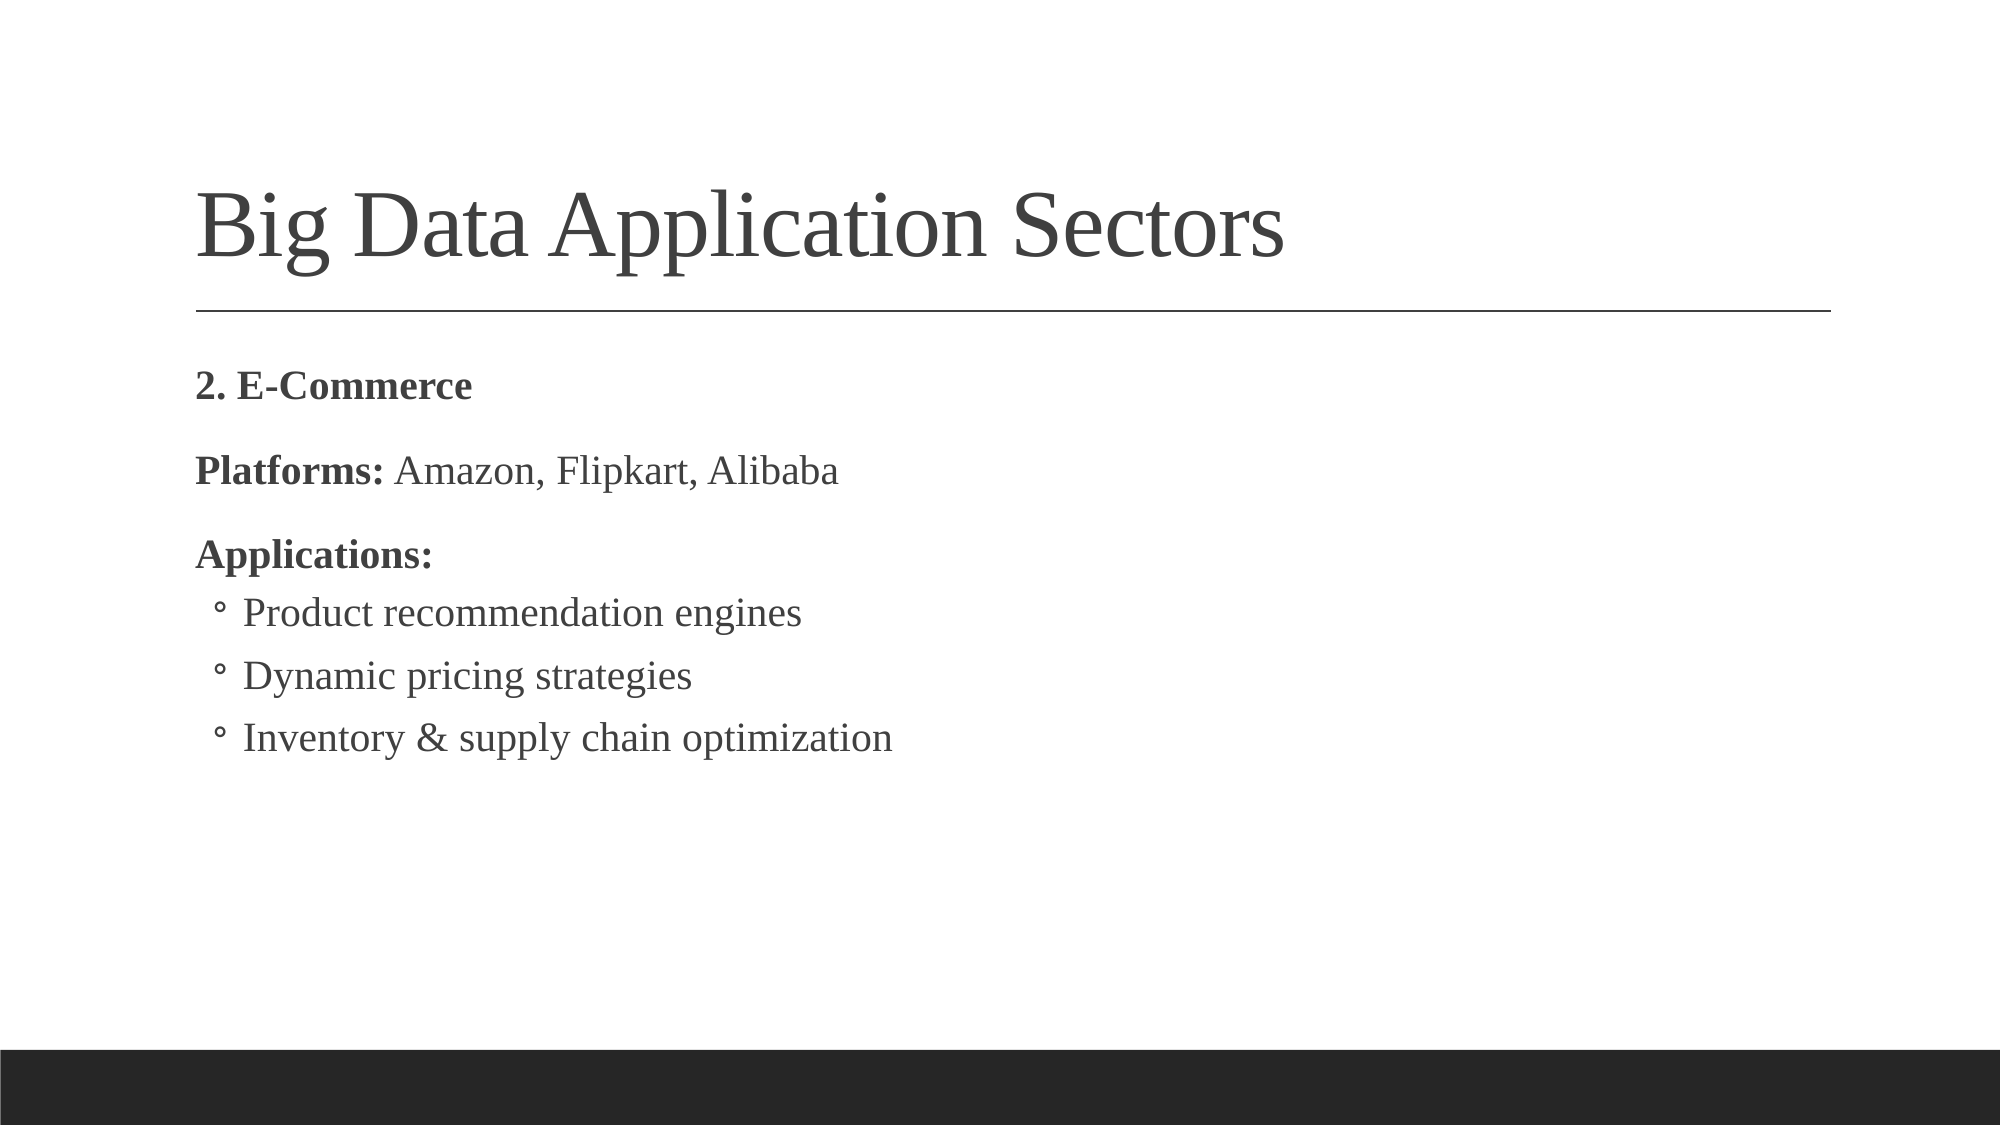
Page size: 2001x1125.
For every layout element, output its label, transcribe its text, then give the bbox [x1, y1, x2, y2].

title Big Data Application Sectors [180, 47, 1830, 285]
list 2. E-Commerce Platforms: Amazon, Flipkart, Alibaba Applications: Product recommendation engines Dynamic pricing strategies Inventory & supply chain optimization [180, 345, 1830, 963]
